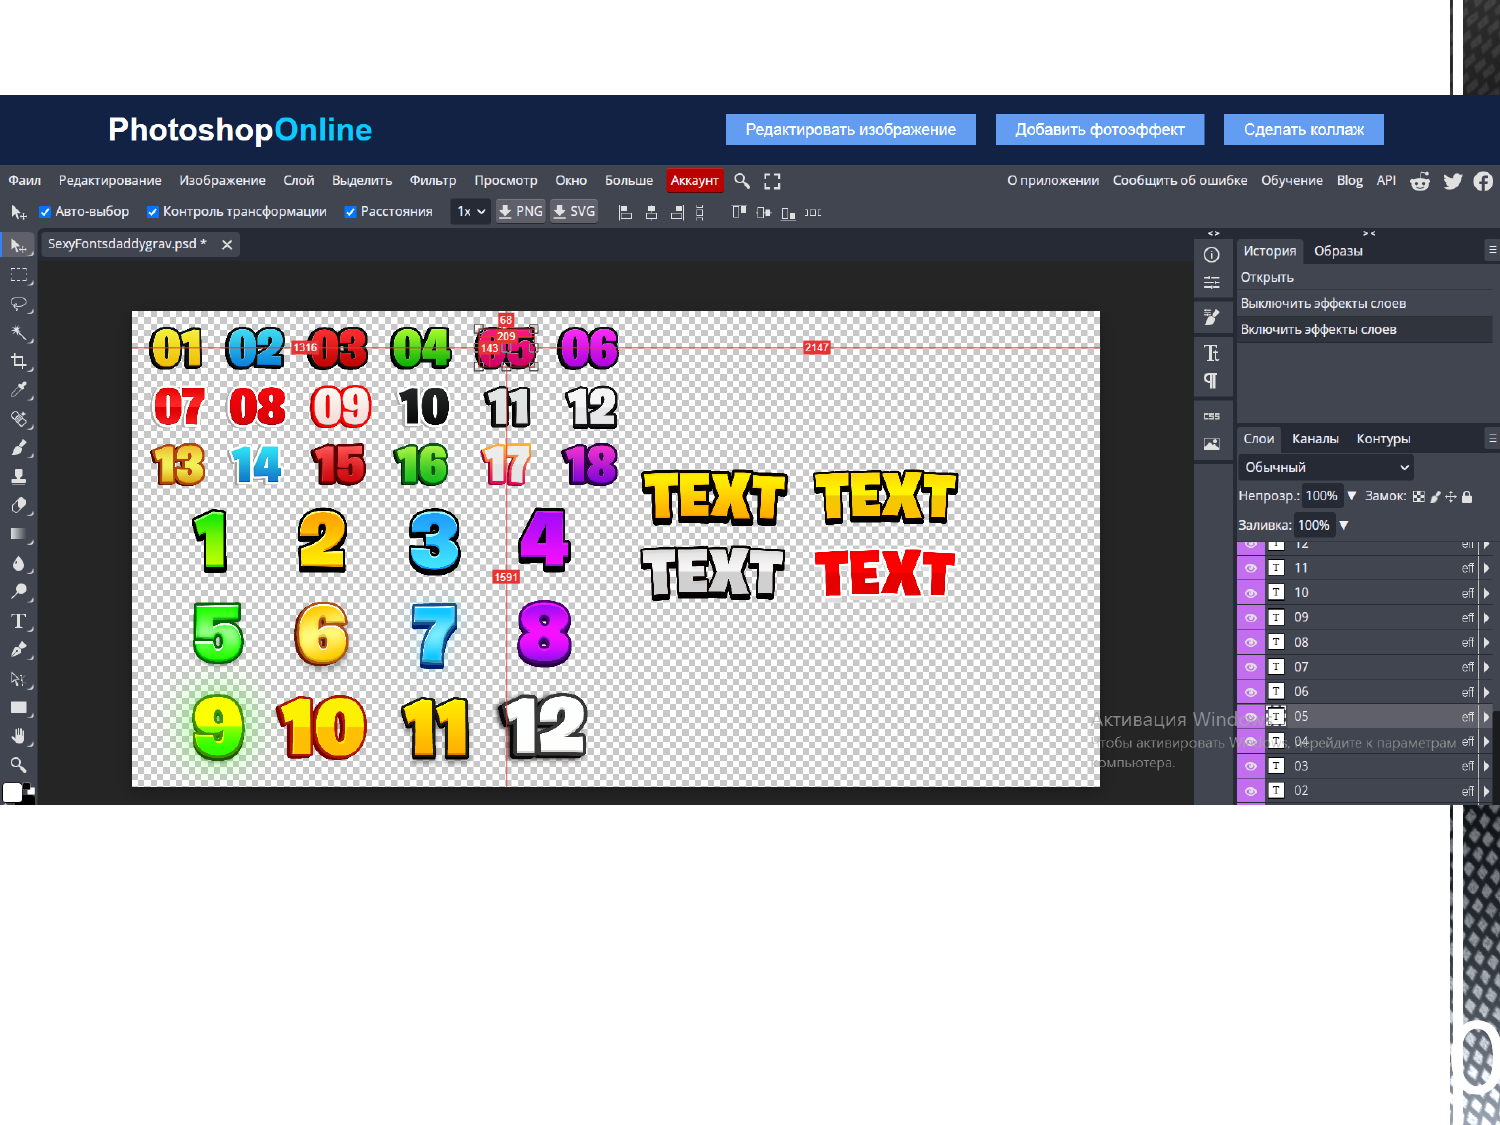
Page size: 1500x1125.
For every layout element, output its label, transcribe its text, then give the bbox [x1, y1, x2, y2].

text_box 20 [1328, 973, 1500, 1124]
picture [0, 0, 1500, 973]
